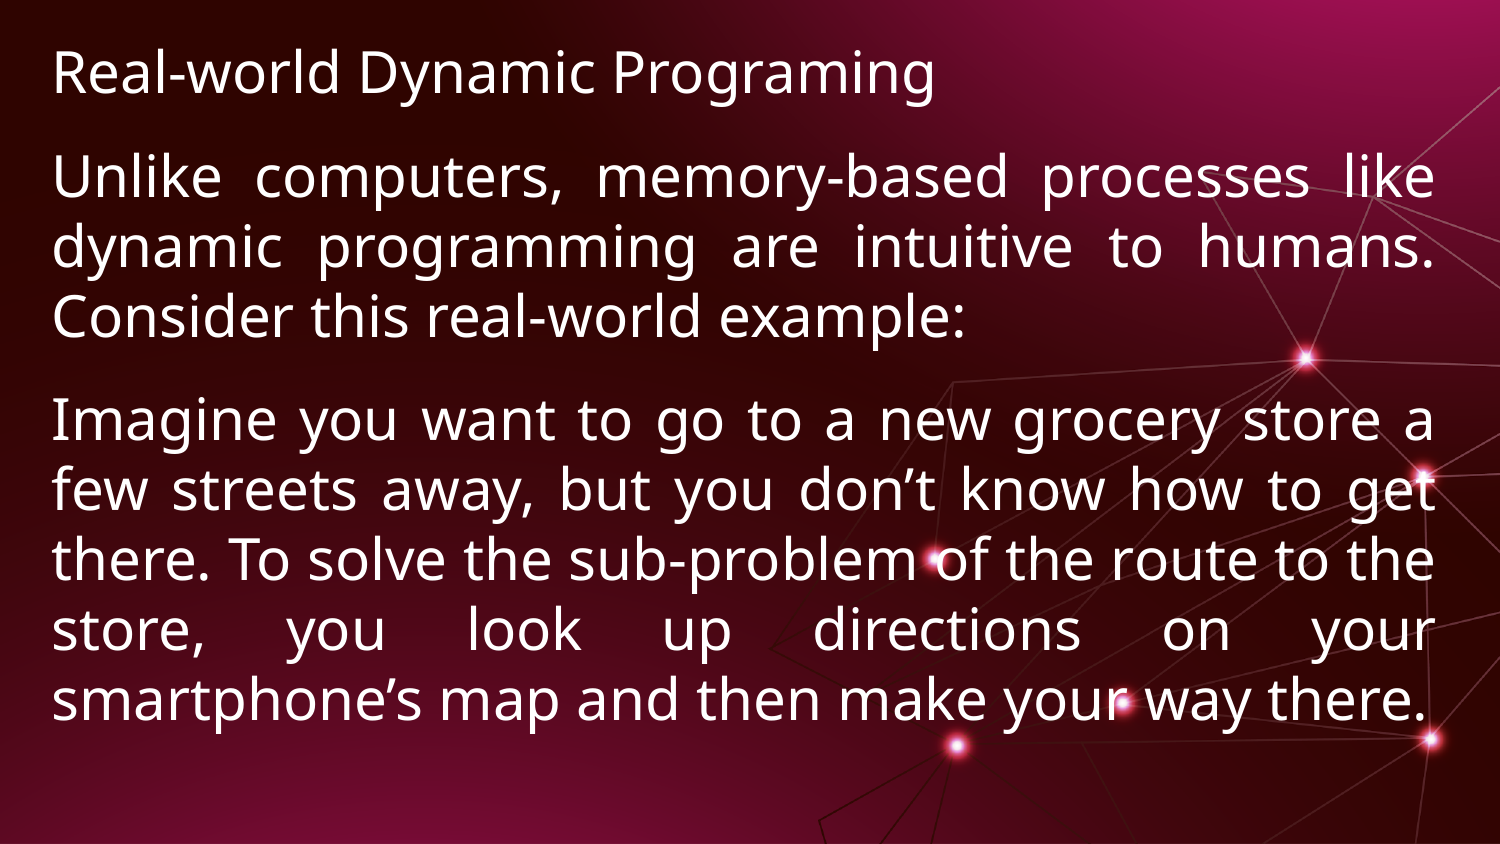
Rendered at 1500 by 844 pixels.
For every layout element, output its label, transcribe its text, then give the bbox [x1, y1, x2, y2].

picture [0, 0, 1500, 844]
list Real-world Dynamic Programing Unlike computers, memory-based processes like dynamic programming are intuitive to humans. Consider this real-world example: Imagine you want to go to a new grocery store a few streets away, but you don’t know how to get there. To solve the sub-problem of the route to the store, you look up directions on your smartphone’s map and then make your way there. [36, 20, 1452, 405]
